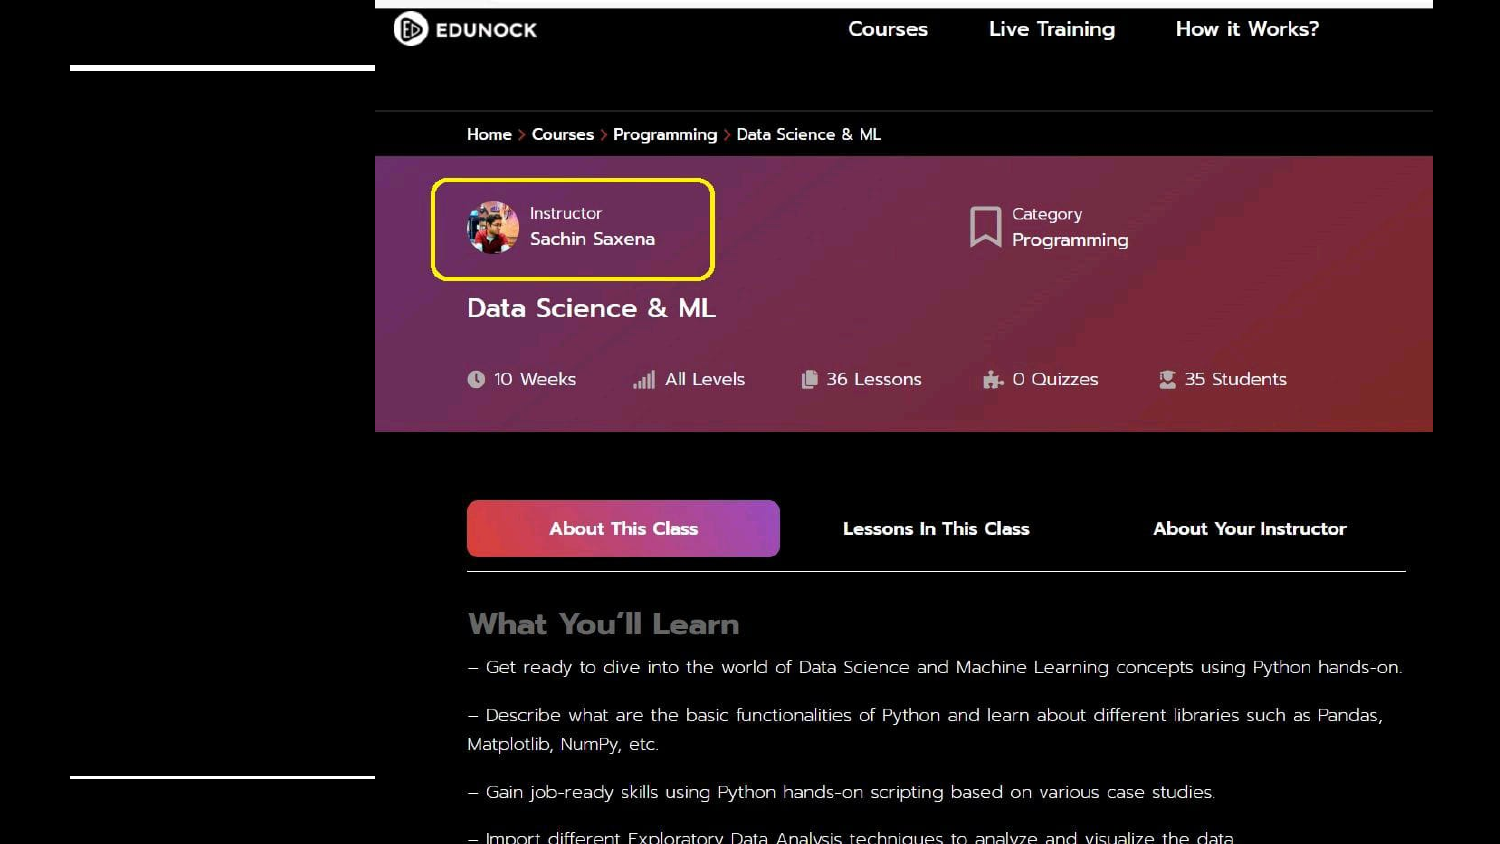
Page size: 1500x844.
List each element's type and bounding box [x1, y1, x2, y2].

picture [374, 0, 1433, 844]
